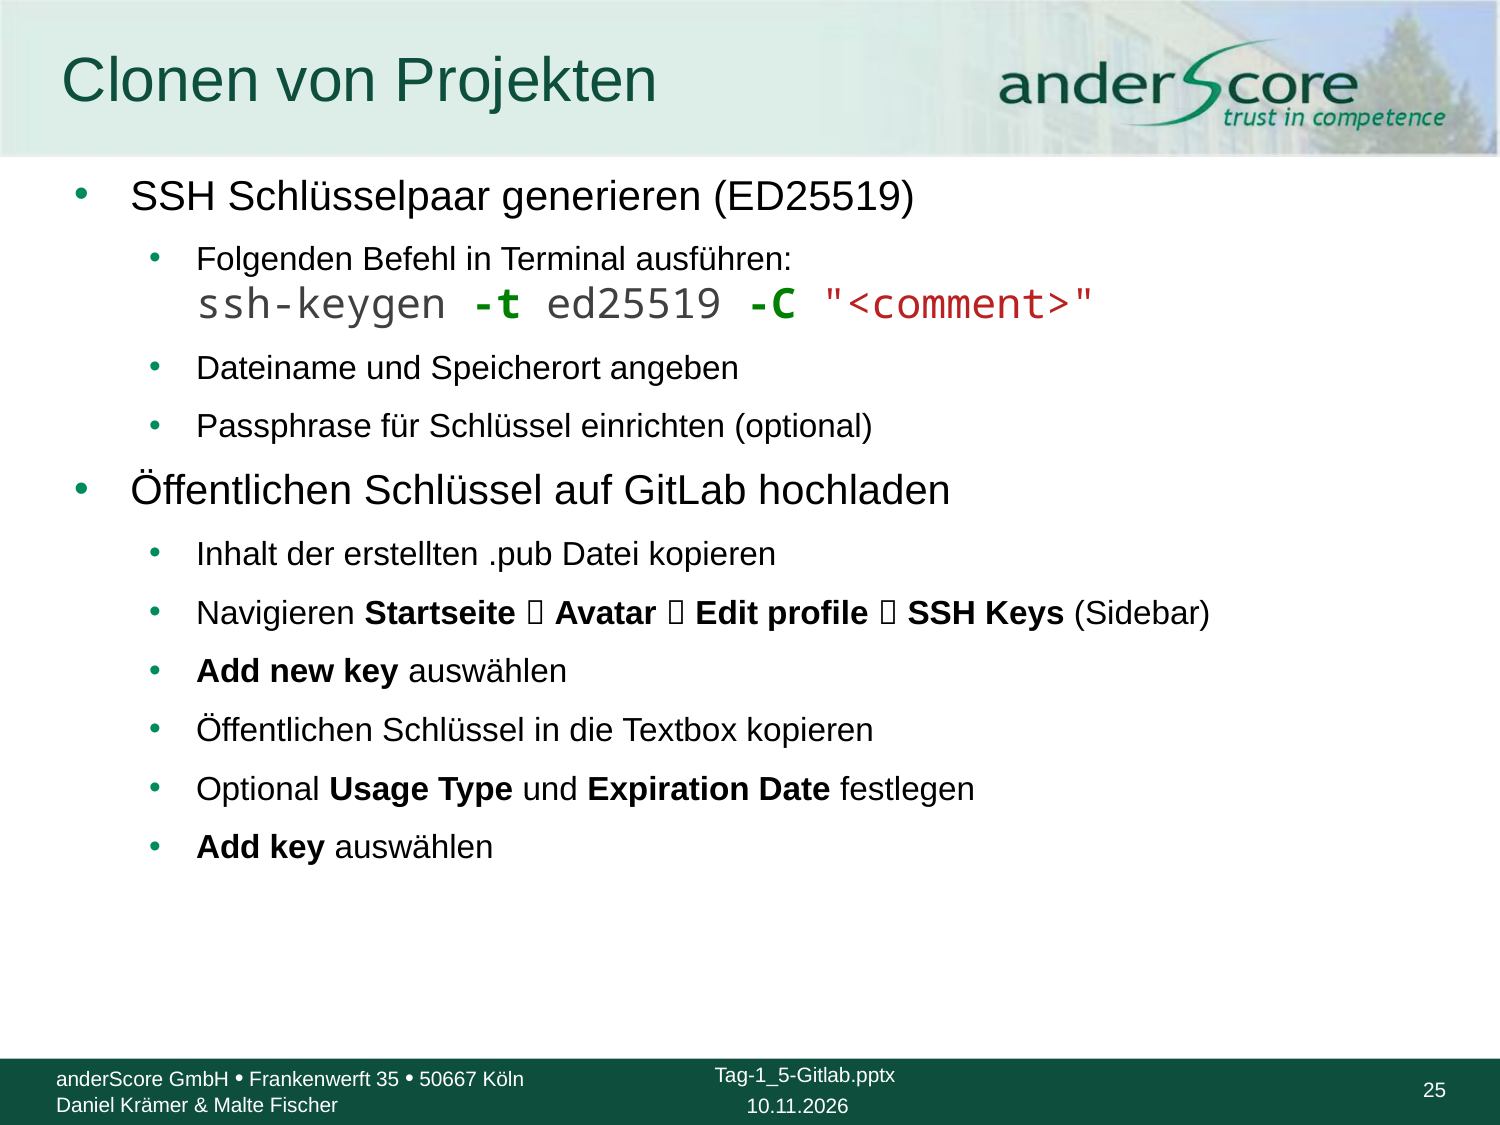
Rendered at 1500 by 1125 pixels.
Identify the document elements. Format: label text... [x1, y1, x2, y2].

list SSH Schlüsselpaar generieren (ED25519) Folgenden Befehl in Terminal ausführen: ssh-keygen -t ed25519 -C "<comment>" Dateiname und Speicherort angeben Passphrase für Schlüssel einrichten (optional) Öffentlichen Schlüssel auf GitLab hochladen Inhalt der erstellten .pub Datei kopieren Navigieren Startseite  Avatar  Edit profile  SSH Keys (Sidebar) Add new key auswählen Öffentlichen Schlüssel in die Textbox kopieren Optional Usage Type und Expiration Date festlegen Add key auswählen [49, 160, 1447, 1047]
picture [0, 0, 1500, 157]
title Clonen von Projekten [46, 23, 975, 140]
